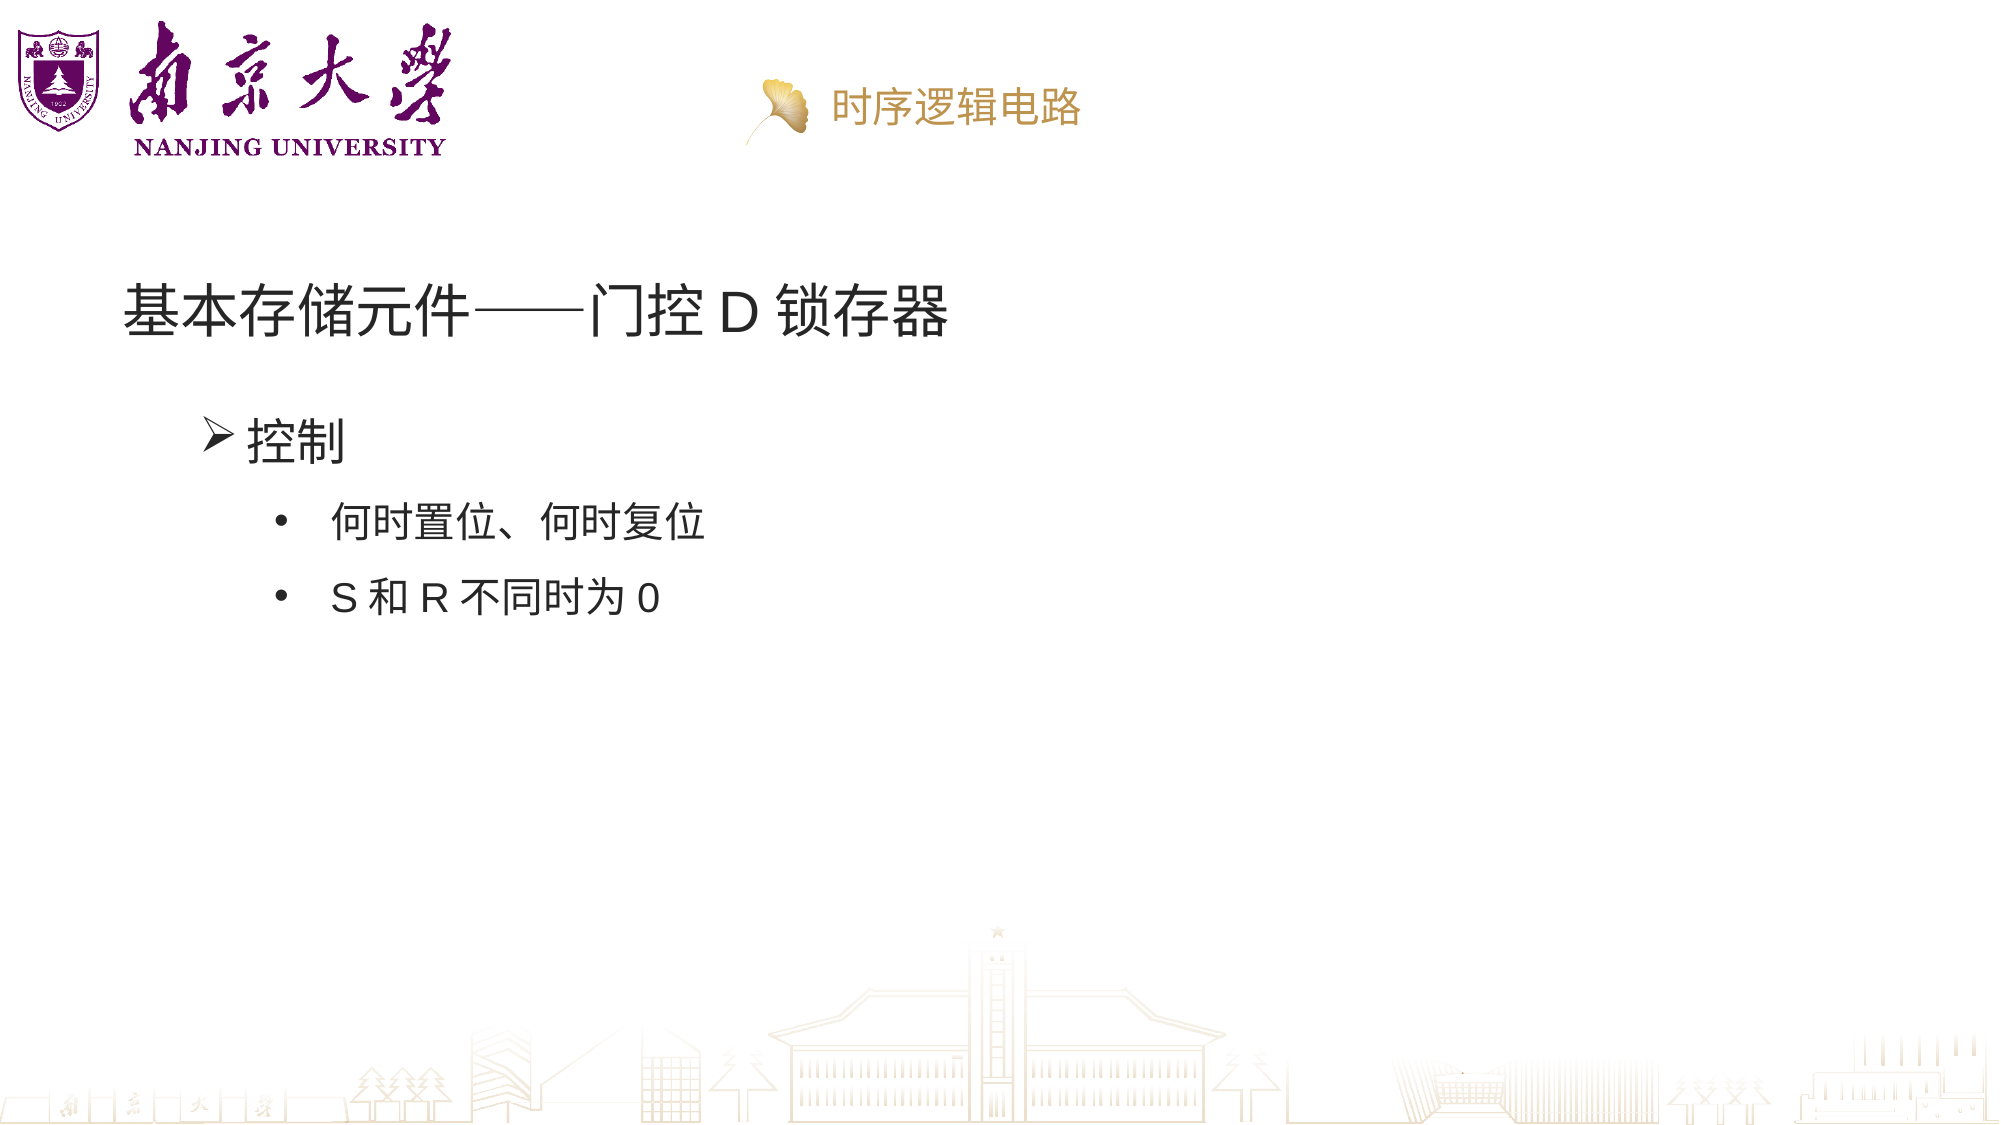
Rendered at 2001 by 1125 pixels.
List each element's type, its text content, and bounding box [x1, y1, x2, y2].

picture [731, 64, 824, 169]
picture [18, 21, 451, 160]
text_box 时序逻辑电路 [816, 73, 1226, 139]
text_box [116, 249, 1872, 468]
text_box 控制 何时置位、何时复位 S和R不同时为0 [184, 468, 1202, 628]
